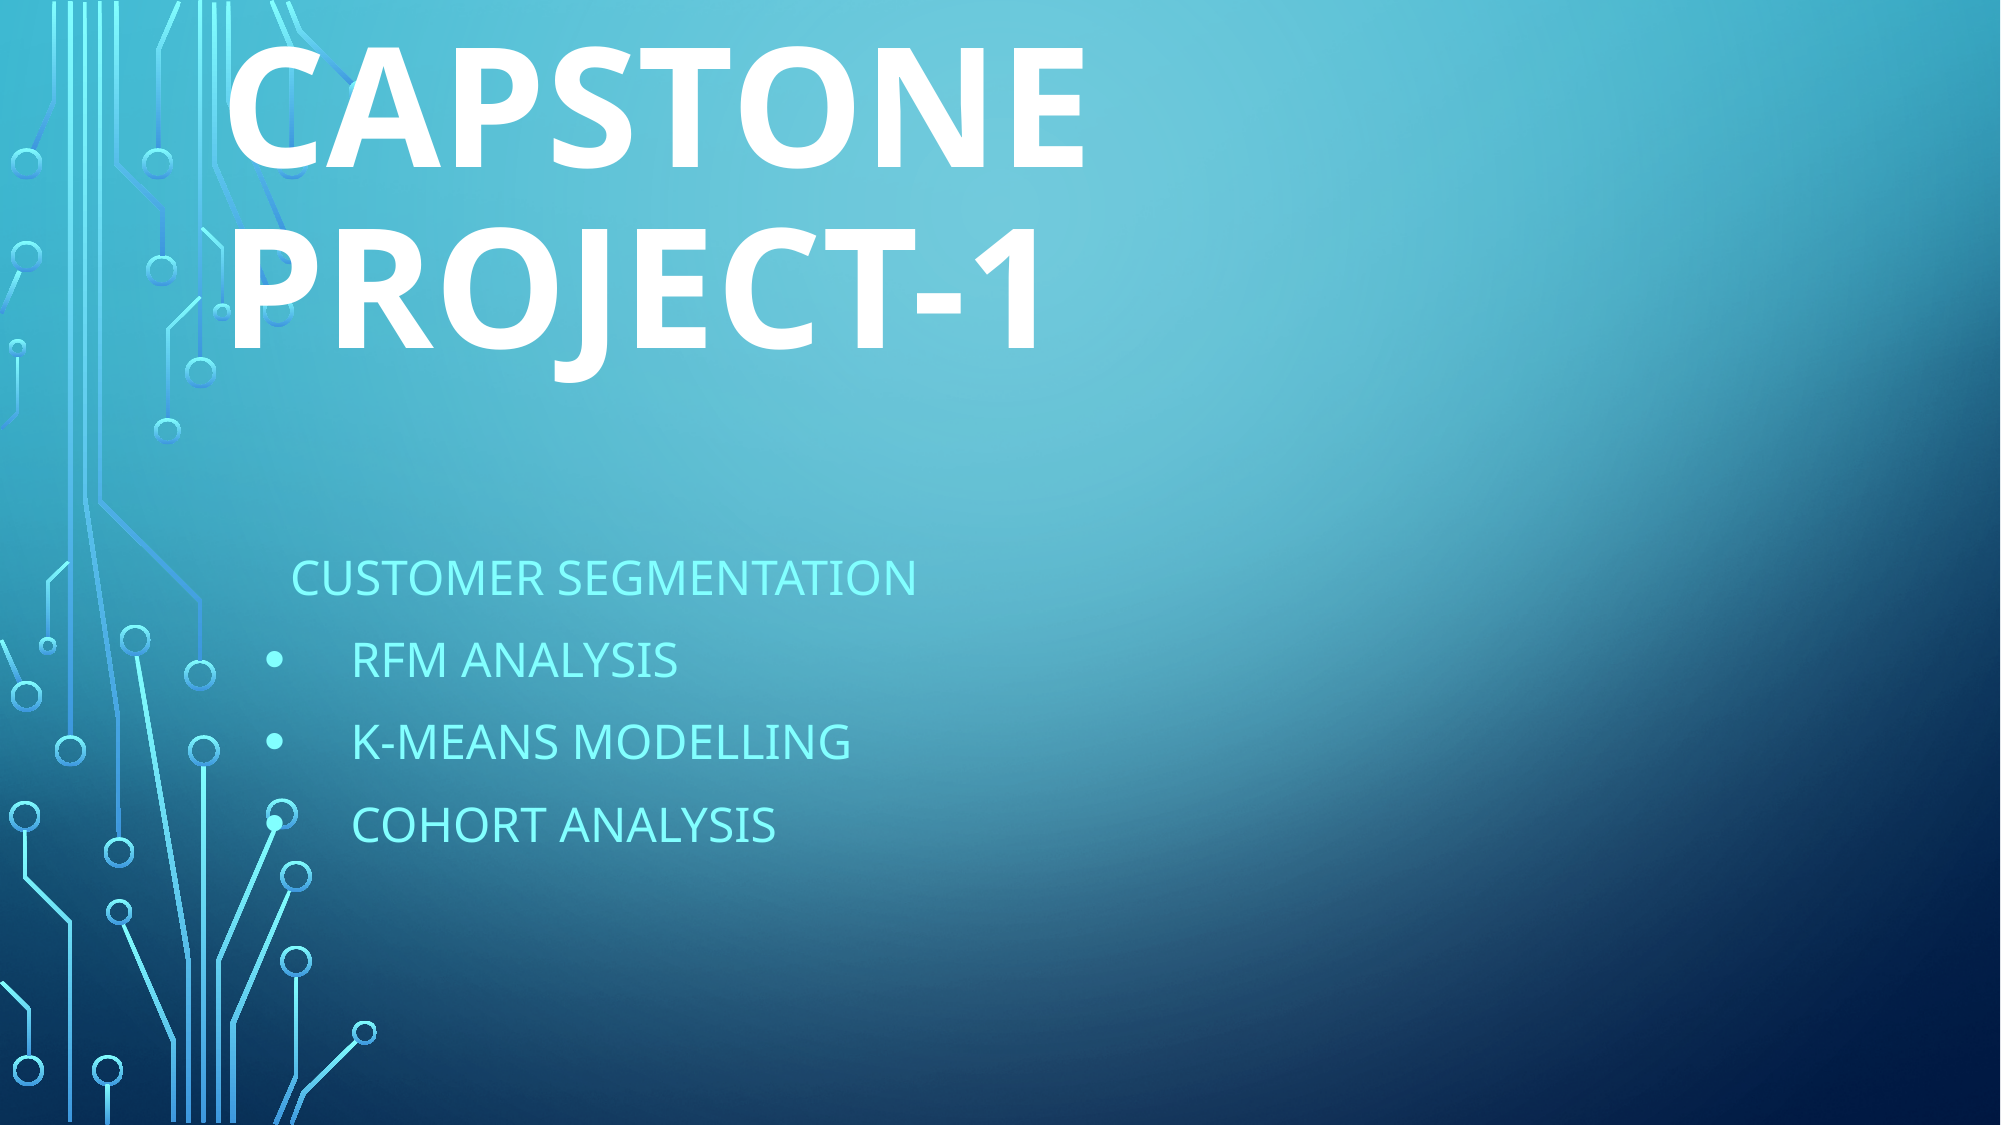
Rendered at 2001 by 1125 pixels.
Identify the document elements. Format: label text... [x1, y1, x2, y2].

subtitle Customer Segmentation RFM Analysis K-Means Modelling Cohort Analysis [249, 528, 1750, 863]
title CAPSTONE PROJECT-1 [205, 0, 1706, 392]
